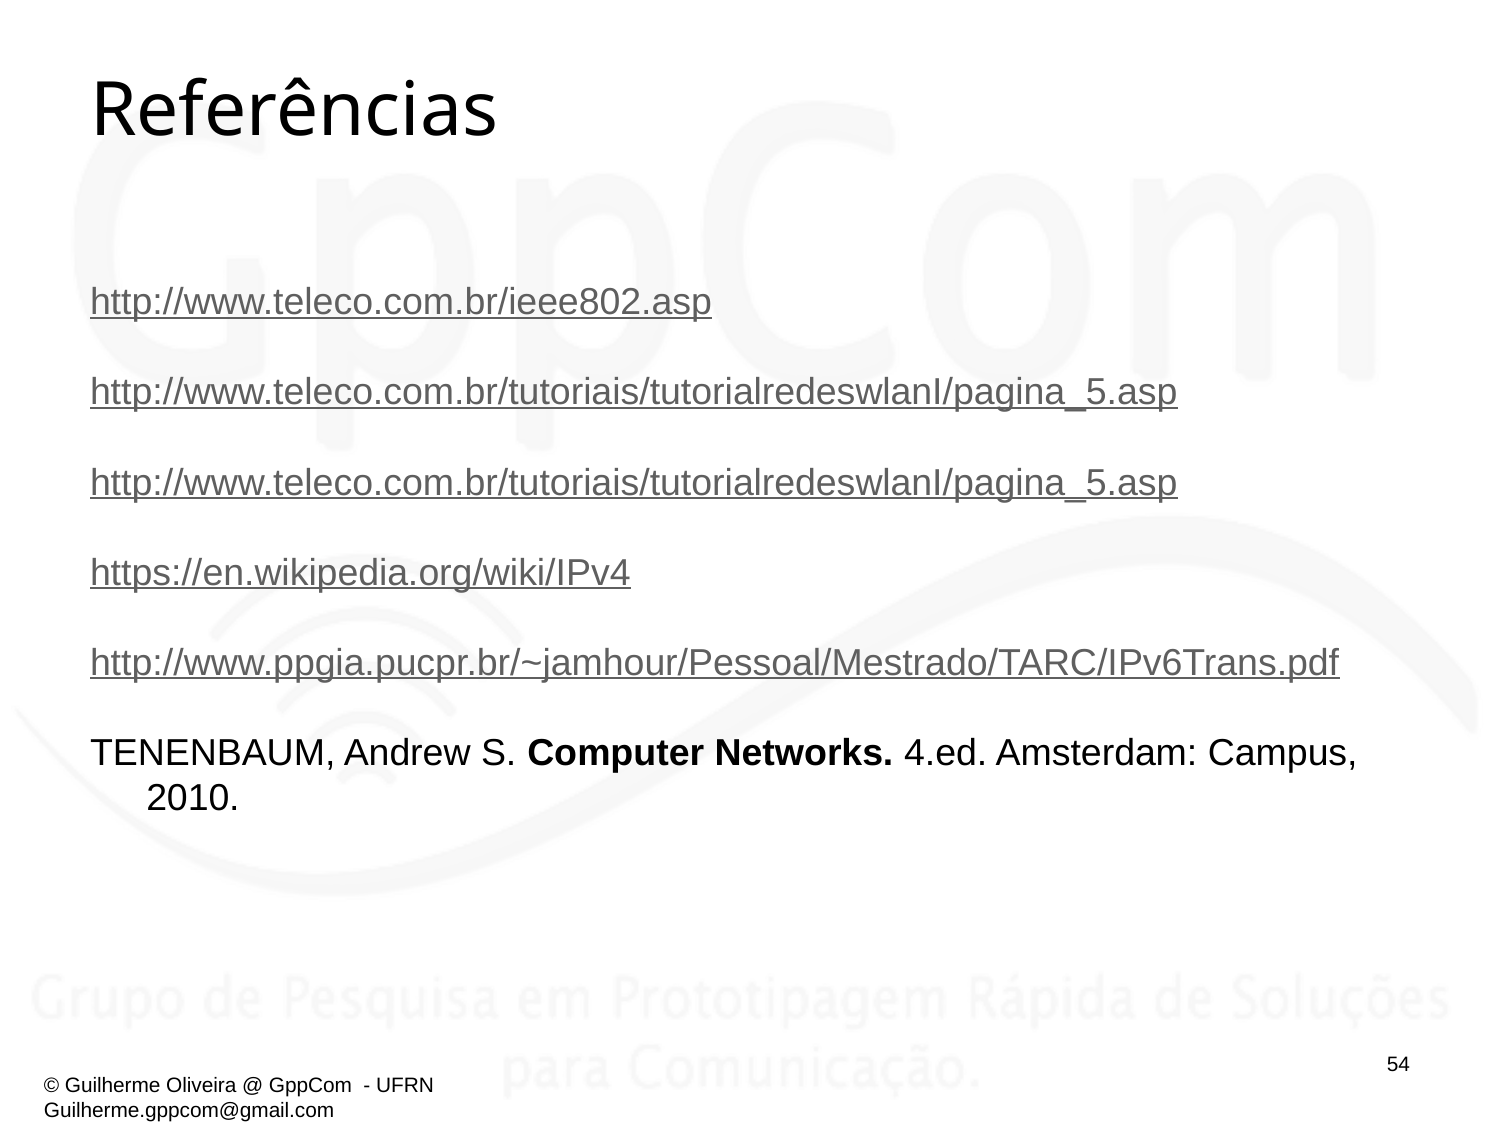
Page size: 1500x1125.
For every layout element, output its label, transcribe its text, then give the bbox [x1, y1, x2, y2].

list http://www.teleco.com.br/ieee802.asp http://www.teleco.com.br/tutoriais/tutorialredeswlanI/pagina_5.asp http://www.teleco.com.br/tutoriais/tutorialredeswlanI/pagina_5.asp https://en.wikipedia.org/wiki/IPv4 http://www.ppgia.pucpr.br/~jamhour/Pessoal/Mestrado/TARC/IPv6Trans.pdf TENENBAUM, Andrew S. Computer Networks. 4.ed. Amsterdam: Campus, 2010. [75, 262, 1425, 1005]
slide_number ‹#› [1074, 1042, 1425, 1103]
title Referências [75, 45, 1425, 233]
